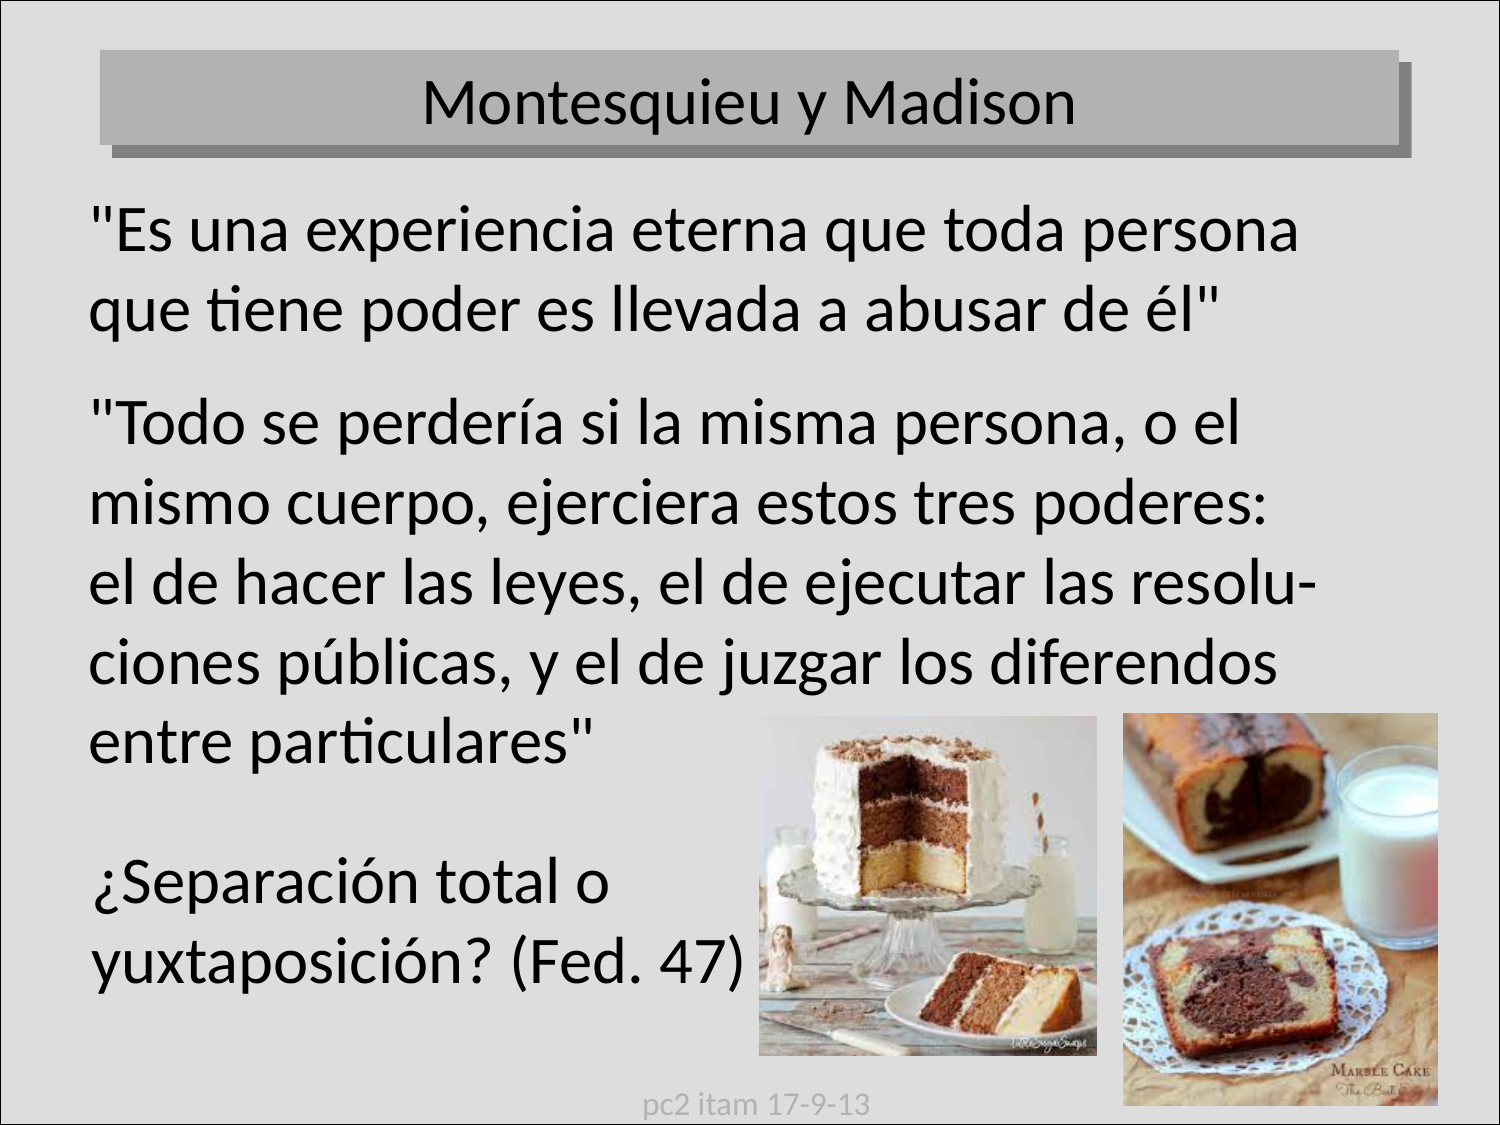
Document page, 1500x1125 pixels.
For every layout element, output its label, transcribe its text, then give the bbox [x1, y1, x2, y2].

text_box Montesquieu y Madison [99, 49, 1399, 145]
text_box "Es una experiencia eterna que toda persona que tiene poder es llevada a abusar de él" "Todo se perdería si la misma persona, o el mismo cuerpo, ejerciera estos tres poderes: el de hacer las leyes, el de ejecutar las resolu-ciones públicas, y el de juzgar los diferendos entre particulares" [73, 176, 1379, 785]
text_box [759, 712, 1438, 1106]
text_box ¿Separación total o yuxtaposición? (Fed. 47) [76, 829, 754, 1005]
